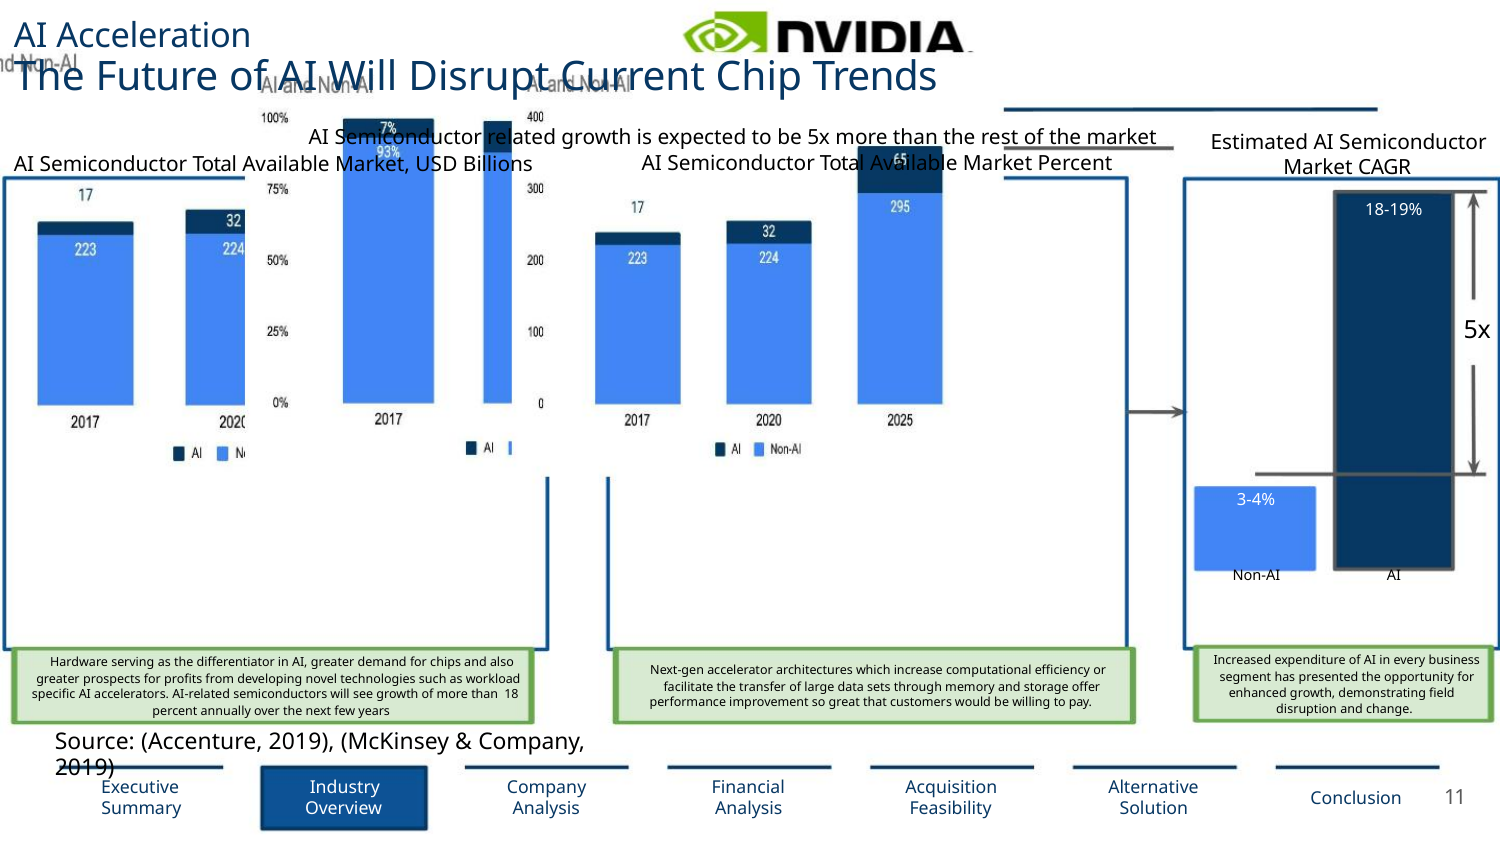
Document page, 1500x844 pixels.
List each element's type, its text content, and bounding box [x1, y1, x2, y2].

text_box 5x [1463, 315, 1500, 344]
text_box Increased expenditure of AI in every business segment has presented the opportunity for enhanced growth, demonstrating ﬁeld disruption and change. [1213, 652, 1499, 717]
text_box Non-AI [1232, 567, 1300, 584]
text_box [0, 0, 1500, 844]
text_box Source: (Accenture, 2019), (McKinsey & Company, 2019) [54, 728, 619, 780]
text_box Industry Overview [305, 776, 411, 819]
text_box Acquisition Feasibility [905, 776, 1026, 819]
text_box 11 [1444, 785, 1493, 810]
text_box 3-4% [1236, 488, 1299, 509]
text_box AI Acceleration The Future of AI Will Disrupt Current Chip Trends [14, 14, 941, 99]
text_box AI [1386, 567, 1423, 584]
text_box AI Semiconductor Total Available Market, USD Billions [13, 151, 554, 176]
text_box Hardware serving as the diﬀerentiator in AI, greater demand for chips and also greater prospects for proﬁts from developing novel technologies such as workload speciﬁc AI accelerators. AI-related semiconductors will see growth of more than 18 percent annually over the next few years [31, 654, 541, 719]
text_box 18-19% [1365, 200, 1448, 219]
text_box AI Semiconductor related growth is expected to be 5x more than the rest of the market [308, 124, 1198, 150]
text_box Estimated AI Semiconductor Market CAGR [1210, 129, 1500, 179]
text_box Financial Analysis [711, 776, 814, 819]
text_box Next-gen accelerator architectures which increase computational eﬃciency or facilitate the transfer of large data sets through memory and storage oﬀer performance improvement so great that customers would be willing to pay. [649, 662, 1126, 710]
text_box AI Semiconductor Total Available Market Percent [641, 149, 1134, 175]
text_box Alternative Solution [1108, 776, 1228, 819]
text_box Executive Summary [101, 776, 210, 819]
text_box Conclusion [1310, 787, 1431, 809]
text_box Company Analysis [506, 776, 613, 819]
